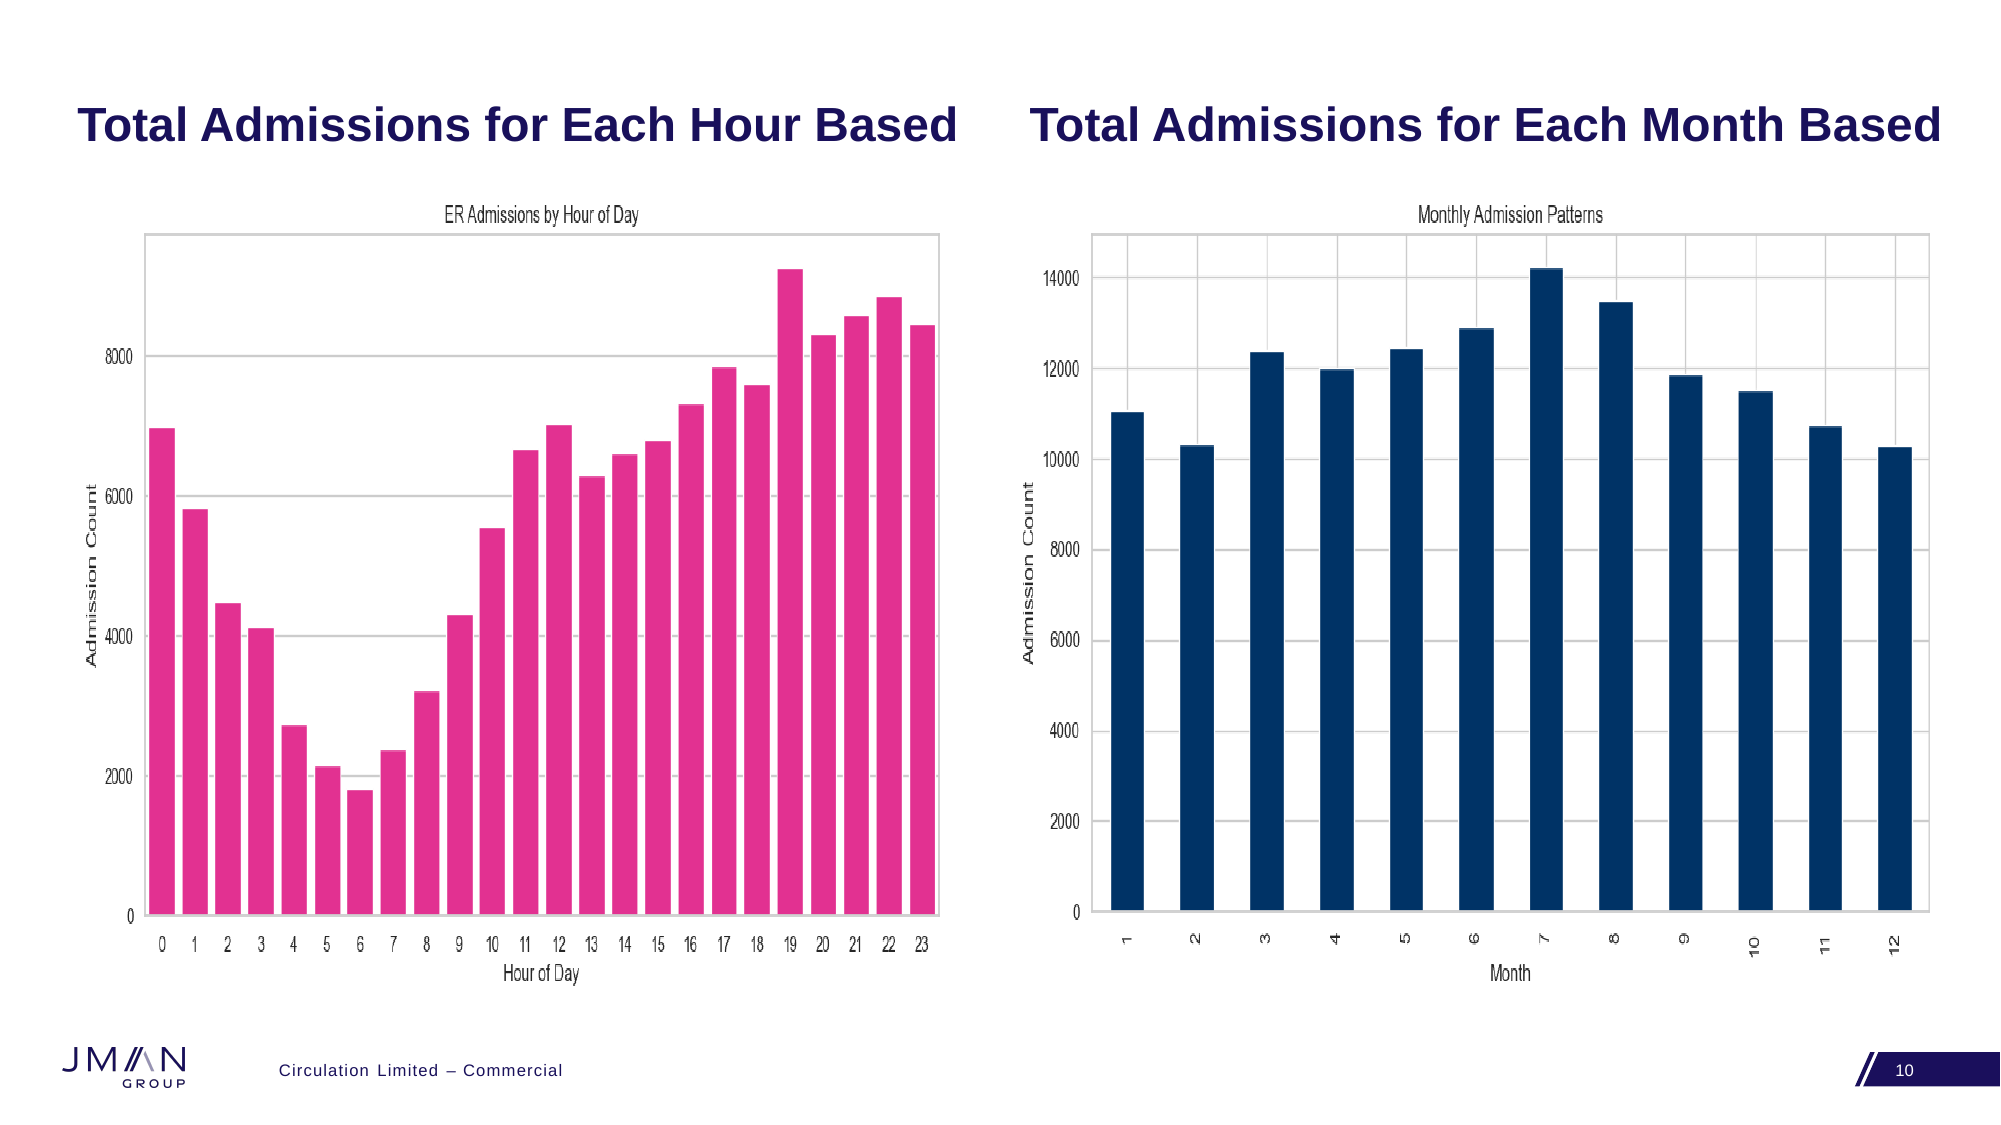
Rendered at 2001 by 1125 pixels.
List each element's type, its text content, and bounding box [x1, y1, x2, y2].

list Total Admissions for Each Month Based [1014, 68, 2000, 184]
picture [78, 191, 946, 1001]
title Total Admissions for Each Hour Based [62, 47, 1000, 205]
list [1014, 191, 1938, 1001]
picture [62, 1047, 185, 1088]
